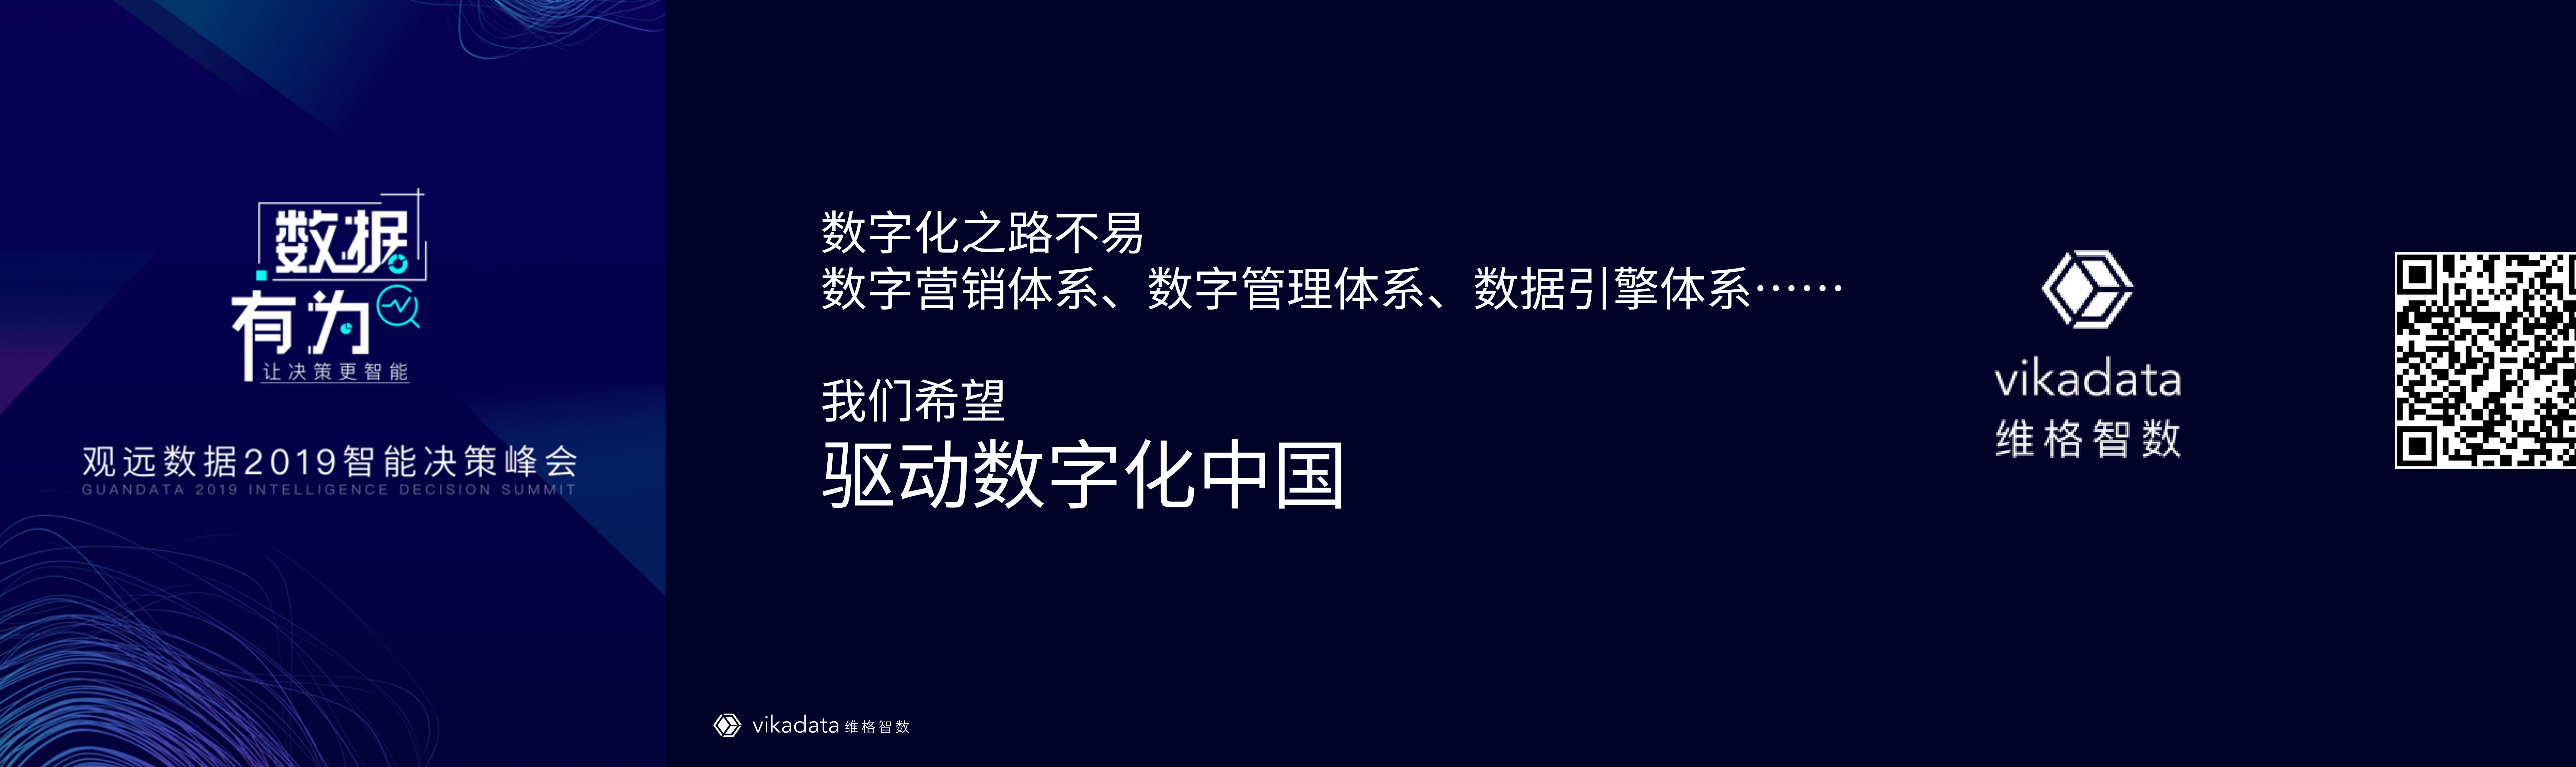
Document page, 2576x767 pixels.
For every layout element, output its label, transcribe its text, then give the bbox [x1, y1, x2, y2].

text_box 数字化之路不易 数字营销体系、数字管理体系、数据引擎体系…… 我们希望 驱动数字化中国 [818, 201, 1802, 520]
picture [0, 0, 2576, 767]
picture [2396, 253, 2576, 468]
